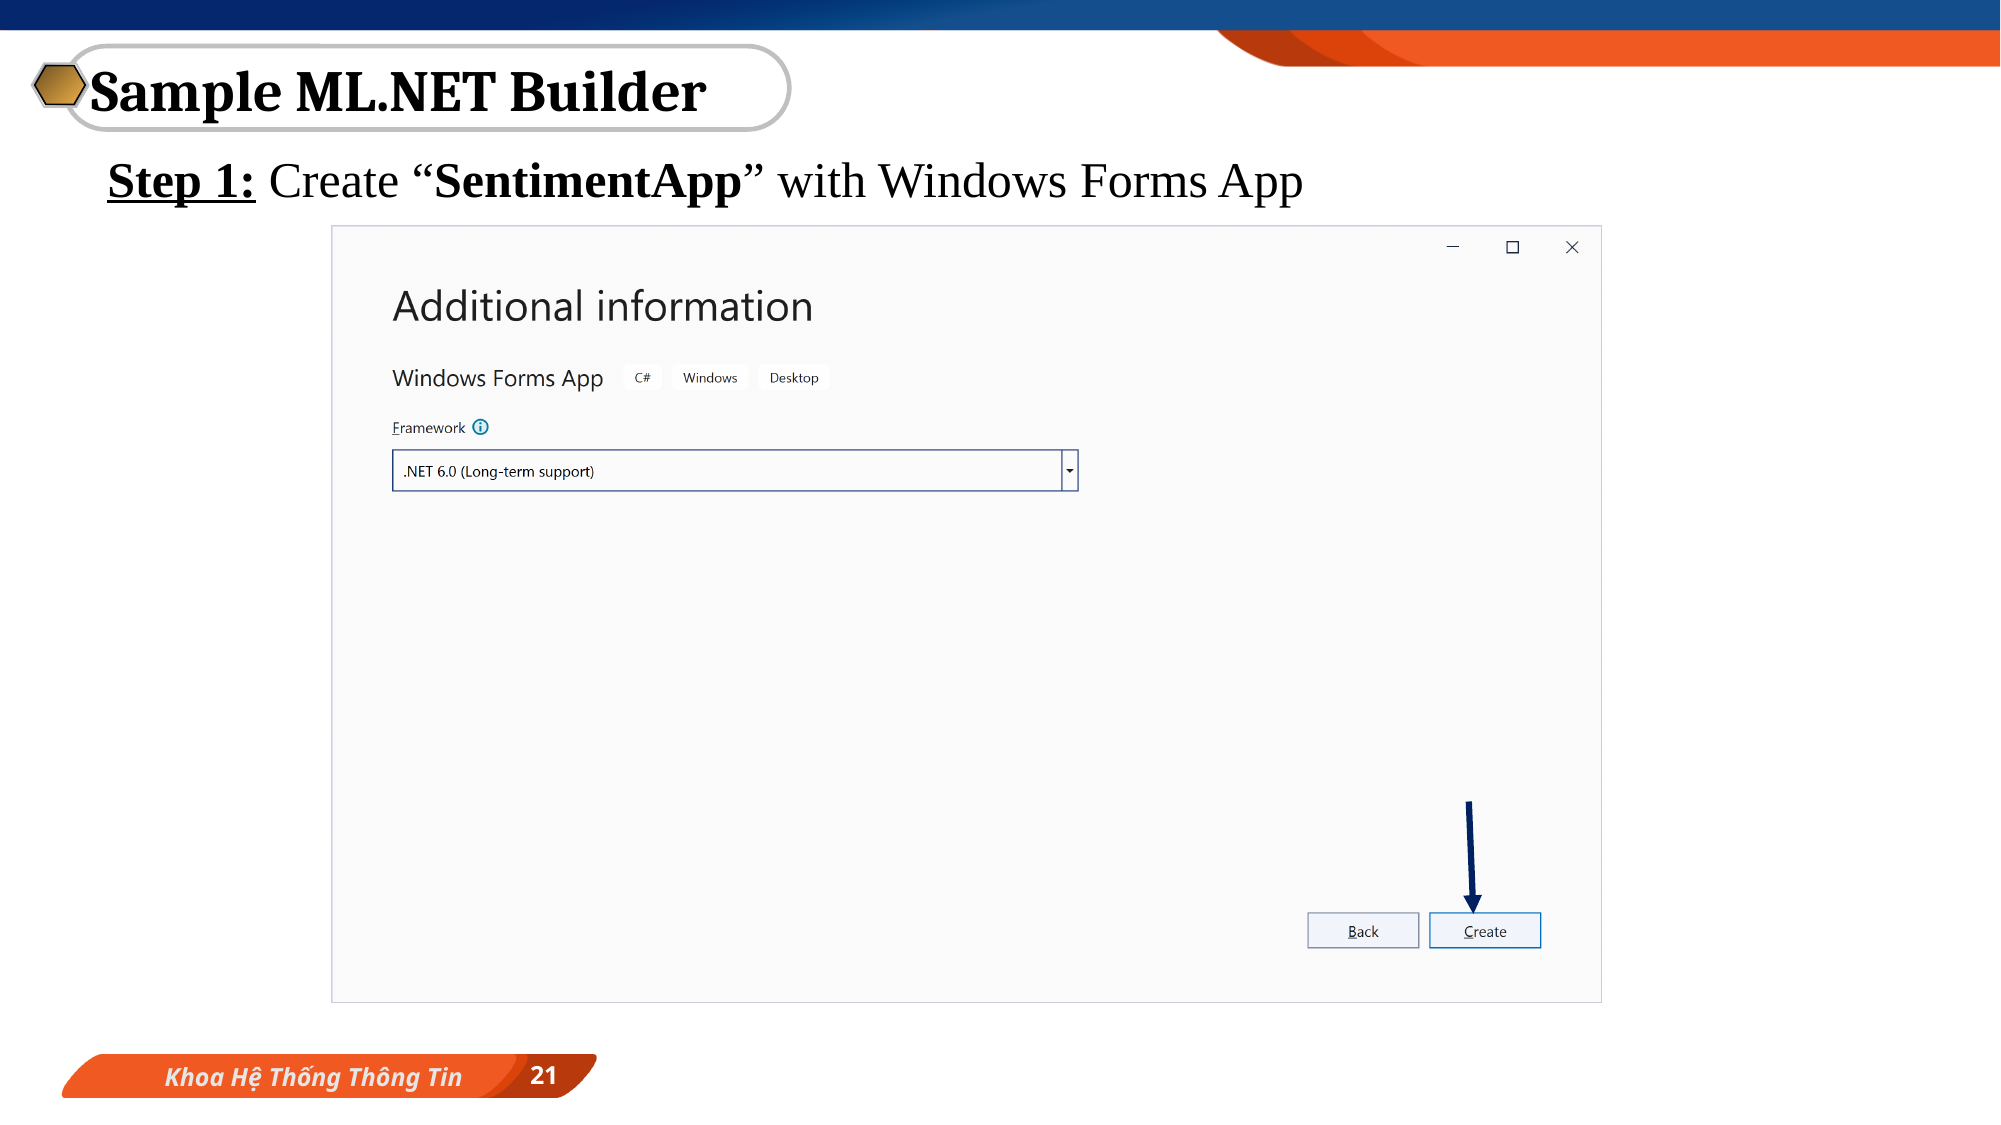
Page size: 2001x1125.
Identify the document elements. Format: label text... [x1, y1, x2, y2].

picture [34, 1017, 624, 1125]
text_box Step 1: Create “SentimentApp” with Windows Forms App [92, 139, 1664, 215]
picture [331, 225, 1602, 1003]
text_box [31, 45, 790, 130]
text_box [1468, 801, 1474, 915]
slide_number 21 [508, 1046, 574, 1106]
picture [0, 0, 2001, 71]
footer Khoa Hệ Thống Thông Tin [119, 1054, 508, 1098]
